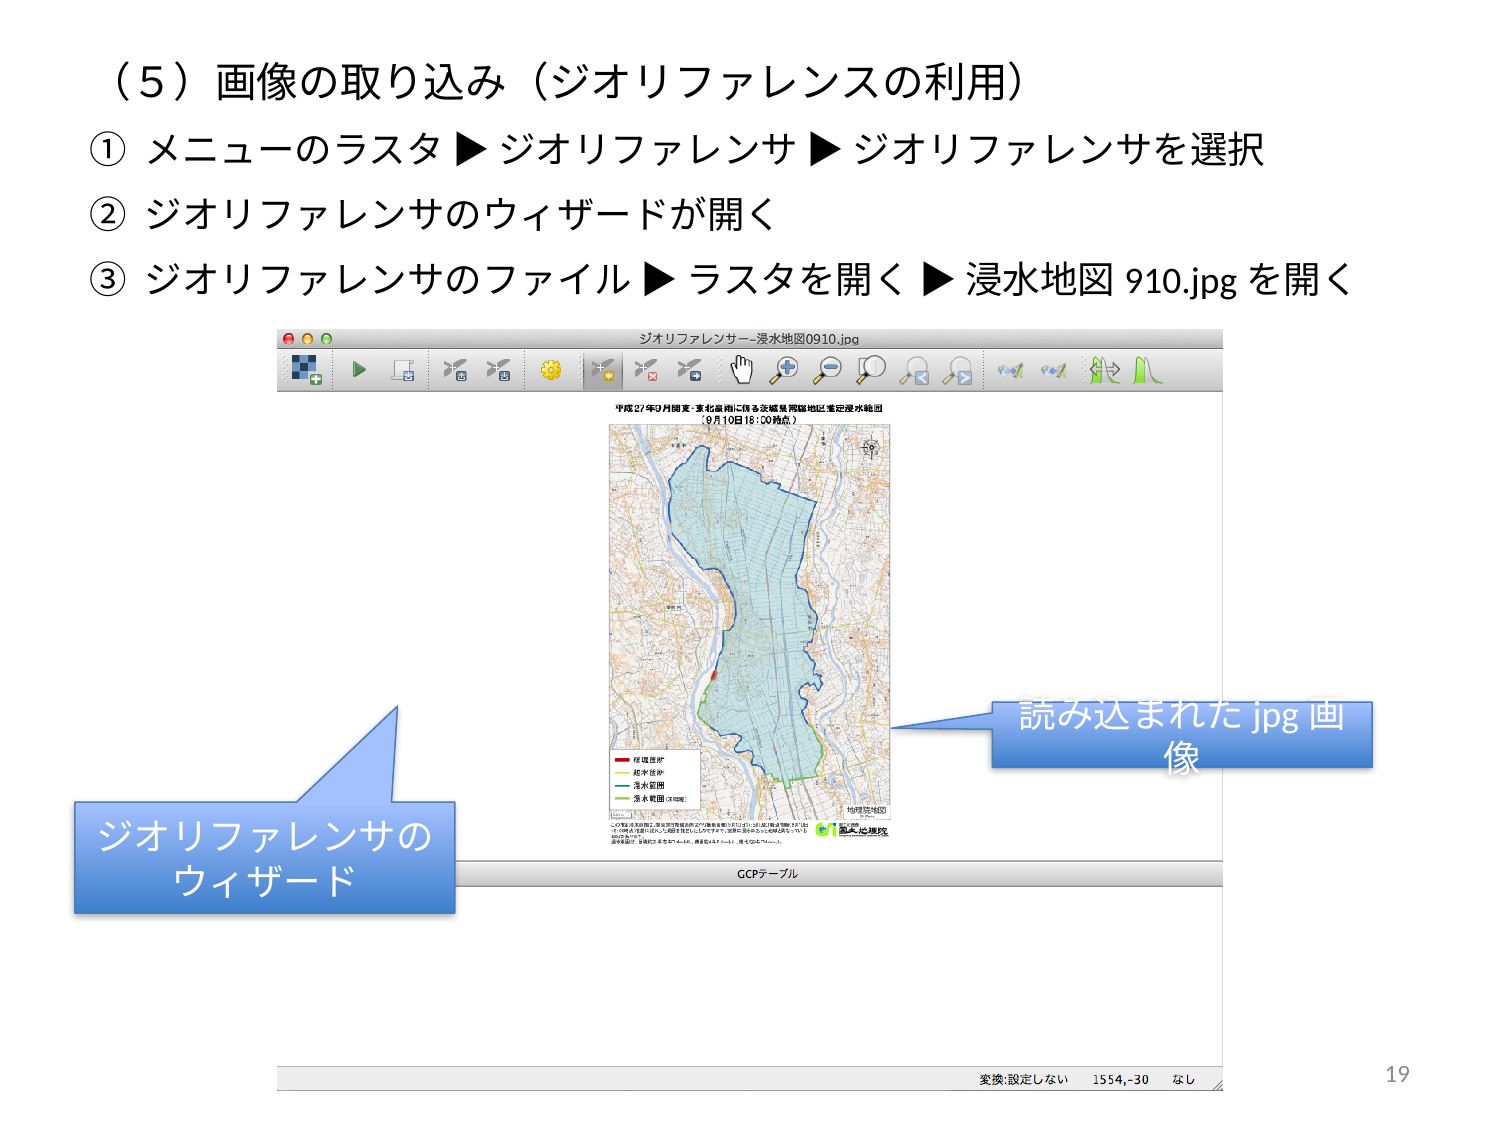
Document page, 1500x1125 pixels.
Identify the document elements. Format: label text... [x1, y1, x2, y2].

text_box ジオリファレンサの ウィザード [74, 801, 272, 914]
text_box （５）画像の取り込み（ジオリファレンスの利用） ① メニューのラスタ ▶︎ ジオリファレンサ ▶︎ ジオリファレンサを選択 ② ジオリファレンサのウィザードが開く ③ ジオリファレンサのファイル ▶︎ ラスタを開く ▶︎ 浸水地図910.jpgを開く [74, 48, 1425, 309]
picture [277, 329, 1223, 1091]
slide_number 19 [1074, 1042, 1425, 1103]
text_box 読み込まれたjpg画像 [1227, 701, 1373, 769]
